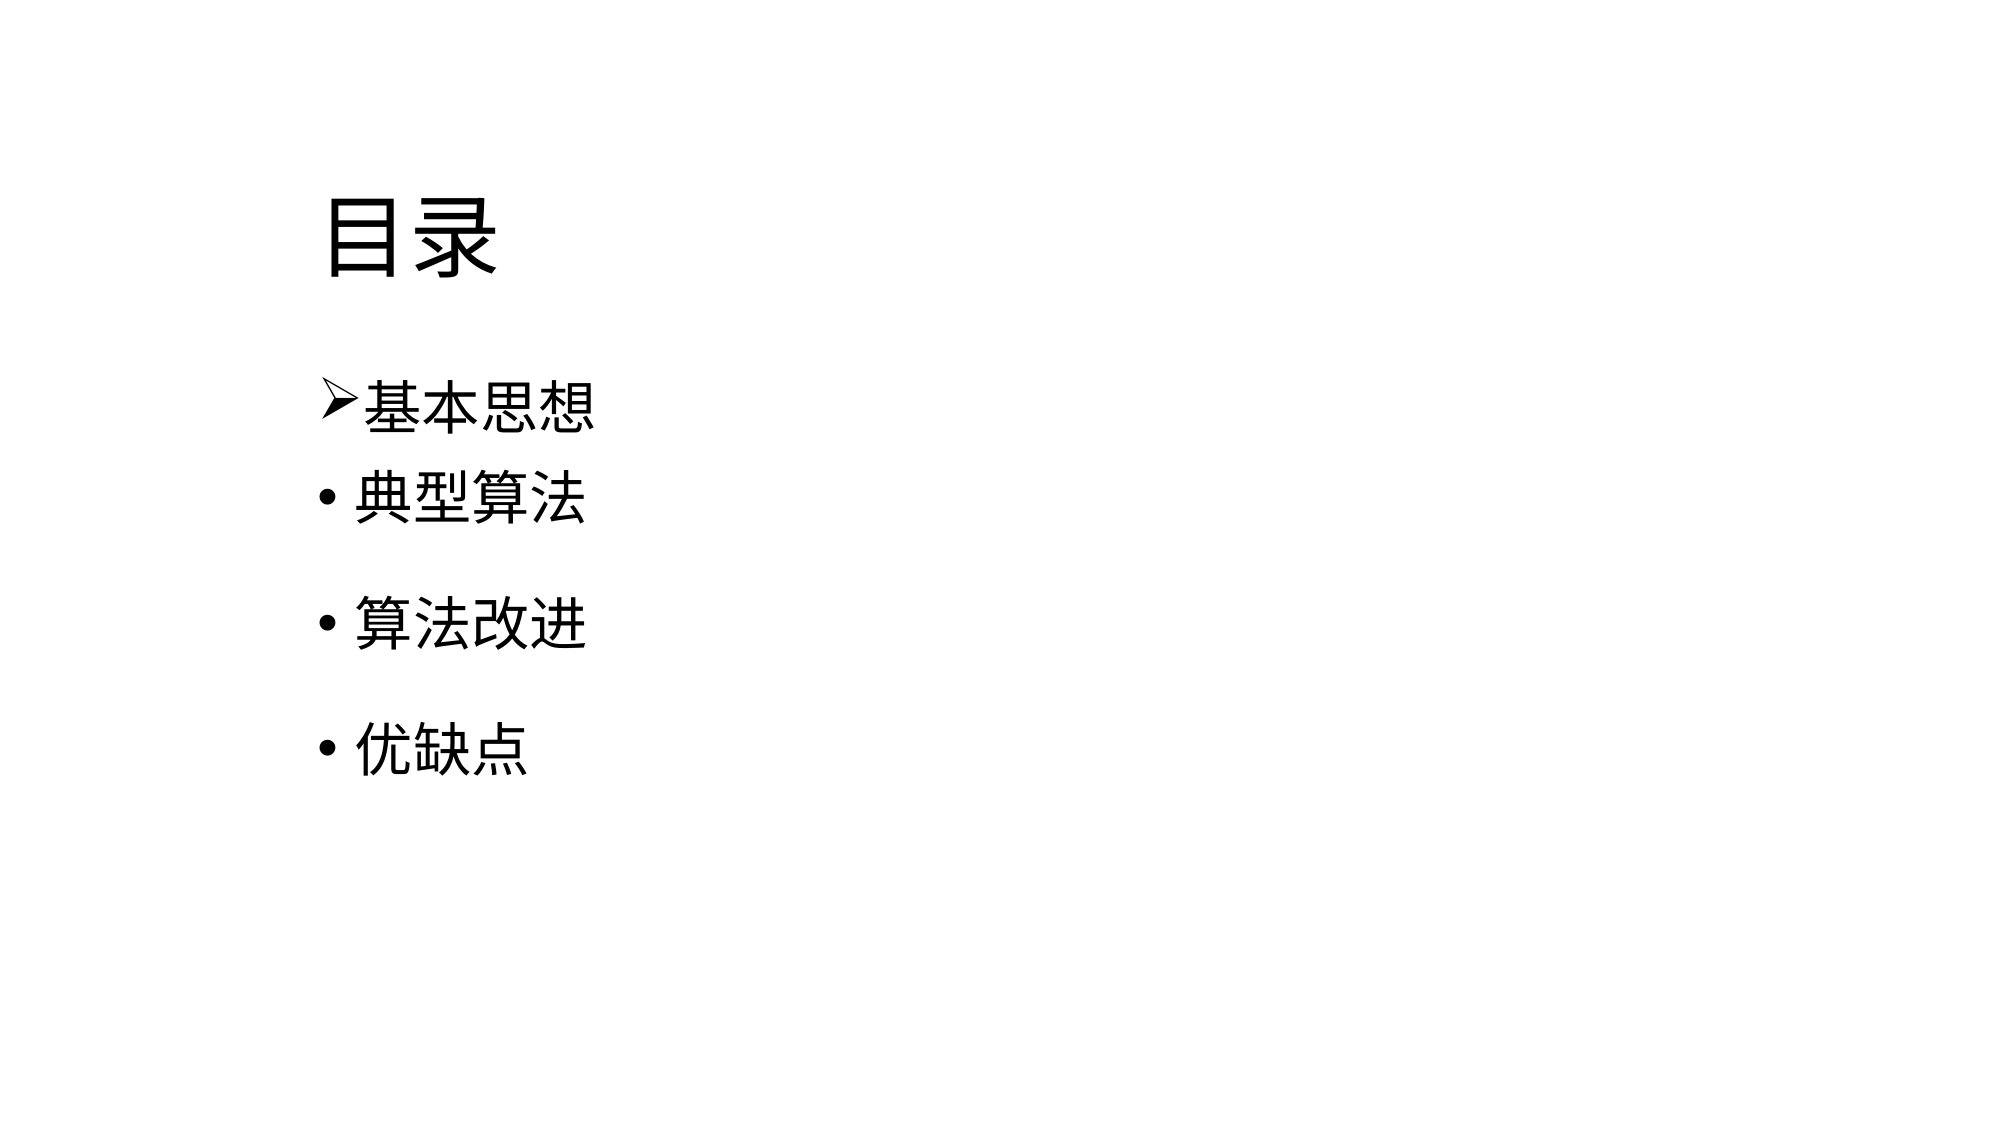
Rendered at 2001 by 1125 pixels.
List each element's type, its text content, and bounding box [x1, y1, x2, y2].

title 目录 [302, 132, 1863, 328]
text_box 基本思想 [302, 328, 687, 457]
list 典型算法 算法改进 优缺点 [302, 328, 1863, 1043]
